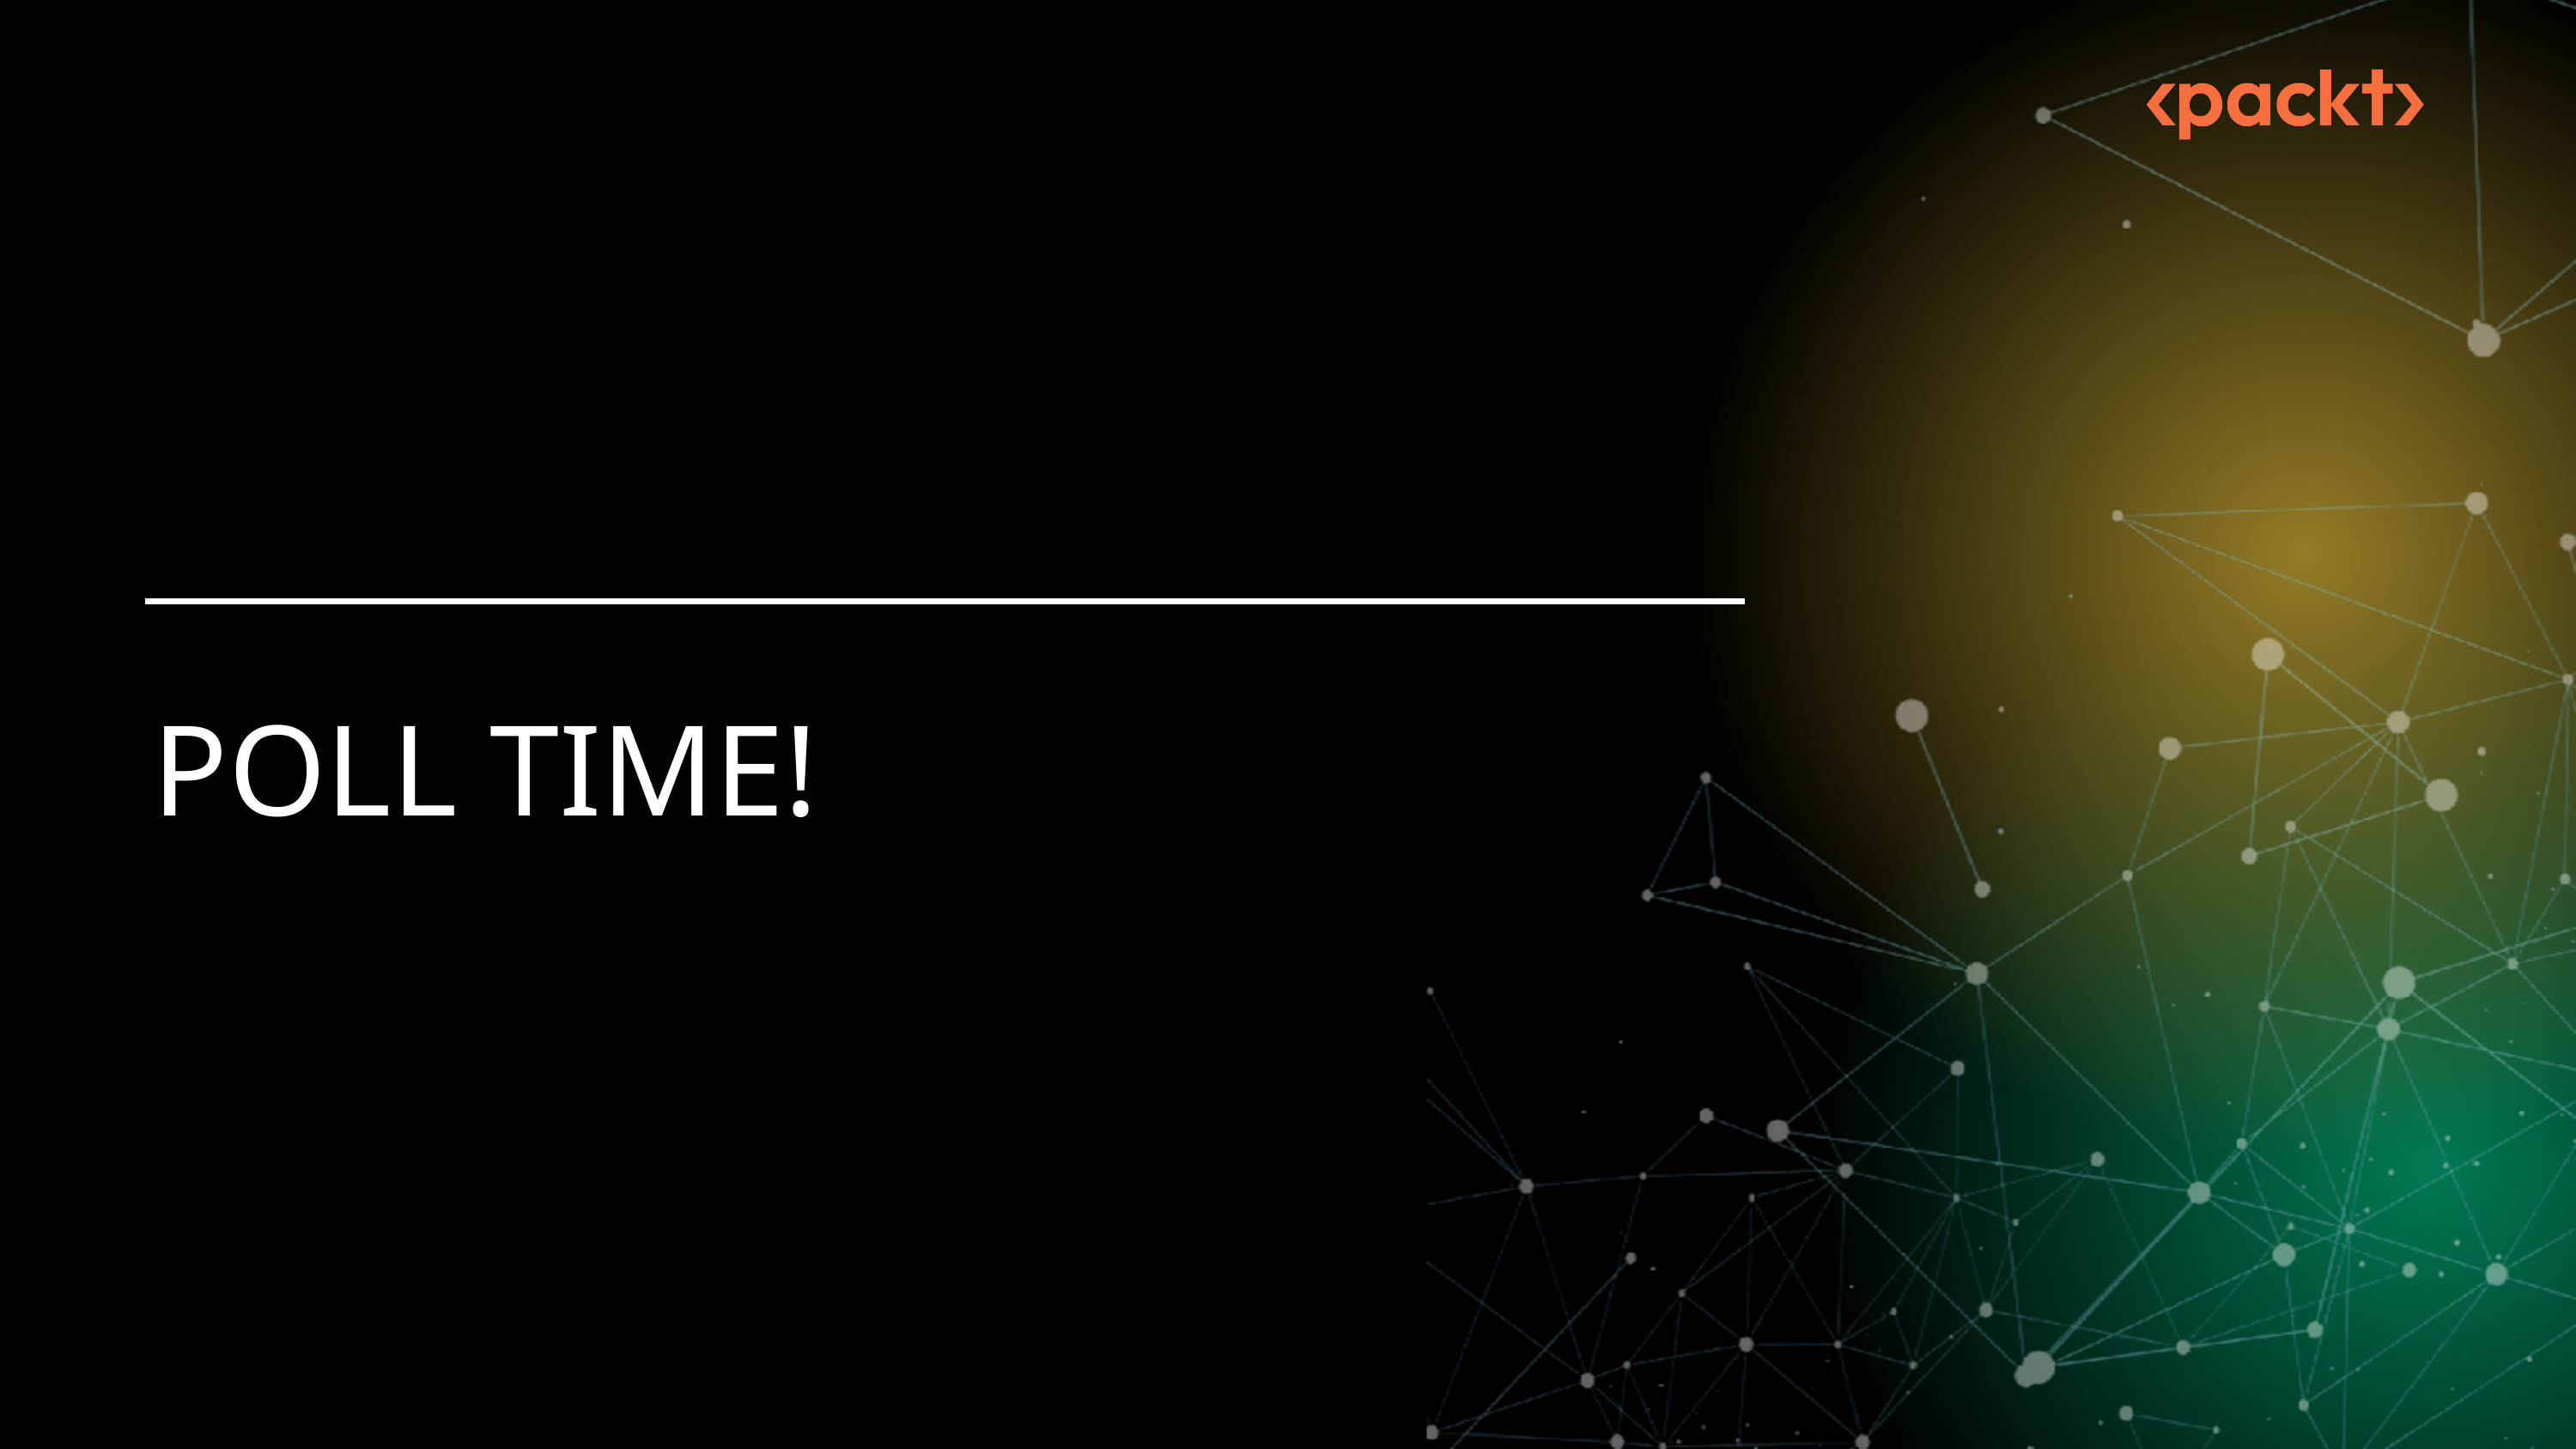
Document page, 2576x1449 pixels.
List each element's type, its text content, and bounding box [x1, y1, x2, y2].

text_box [0, 0, 2576, 1449]
text_box POLL TIME! [144, 630, 827, 841]
text_box [2144, 44, 2432, 145]
